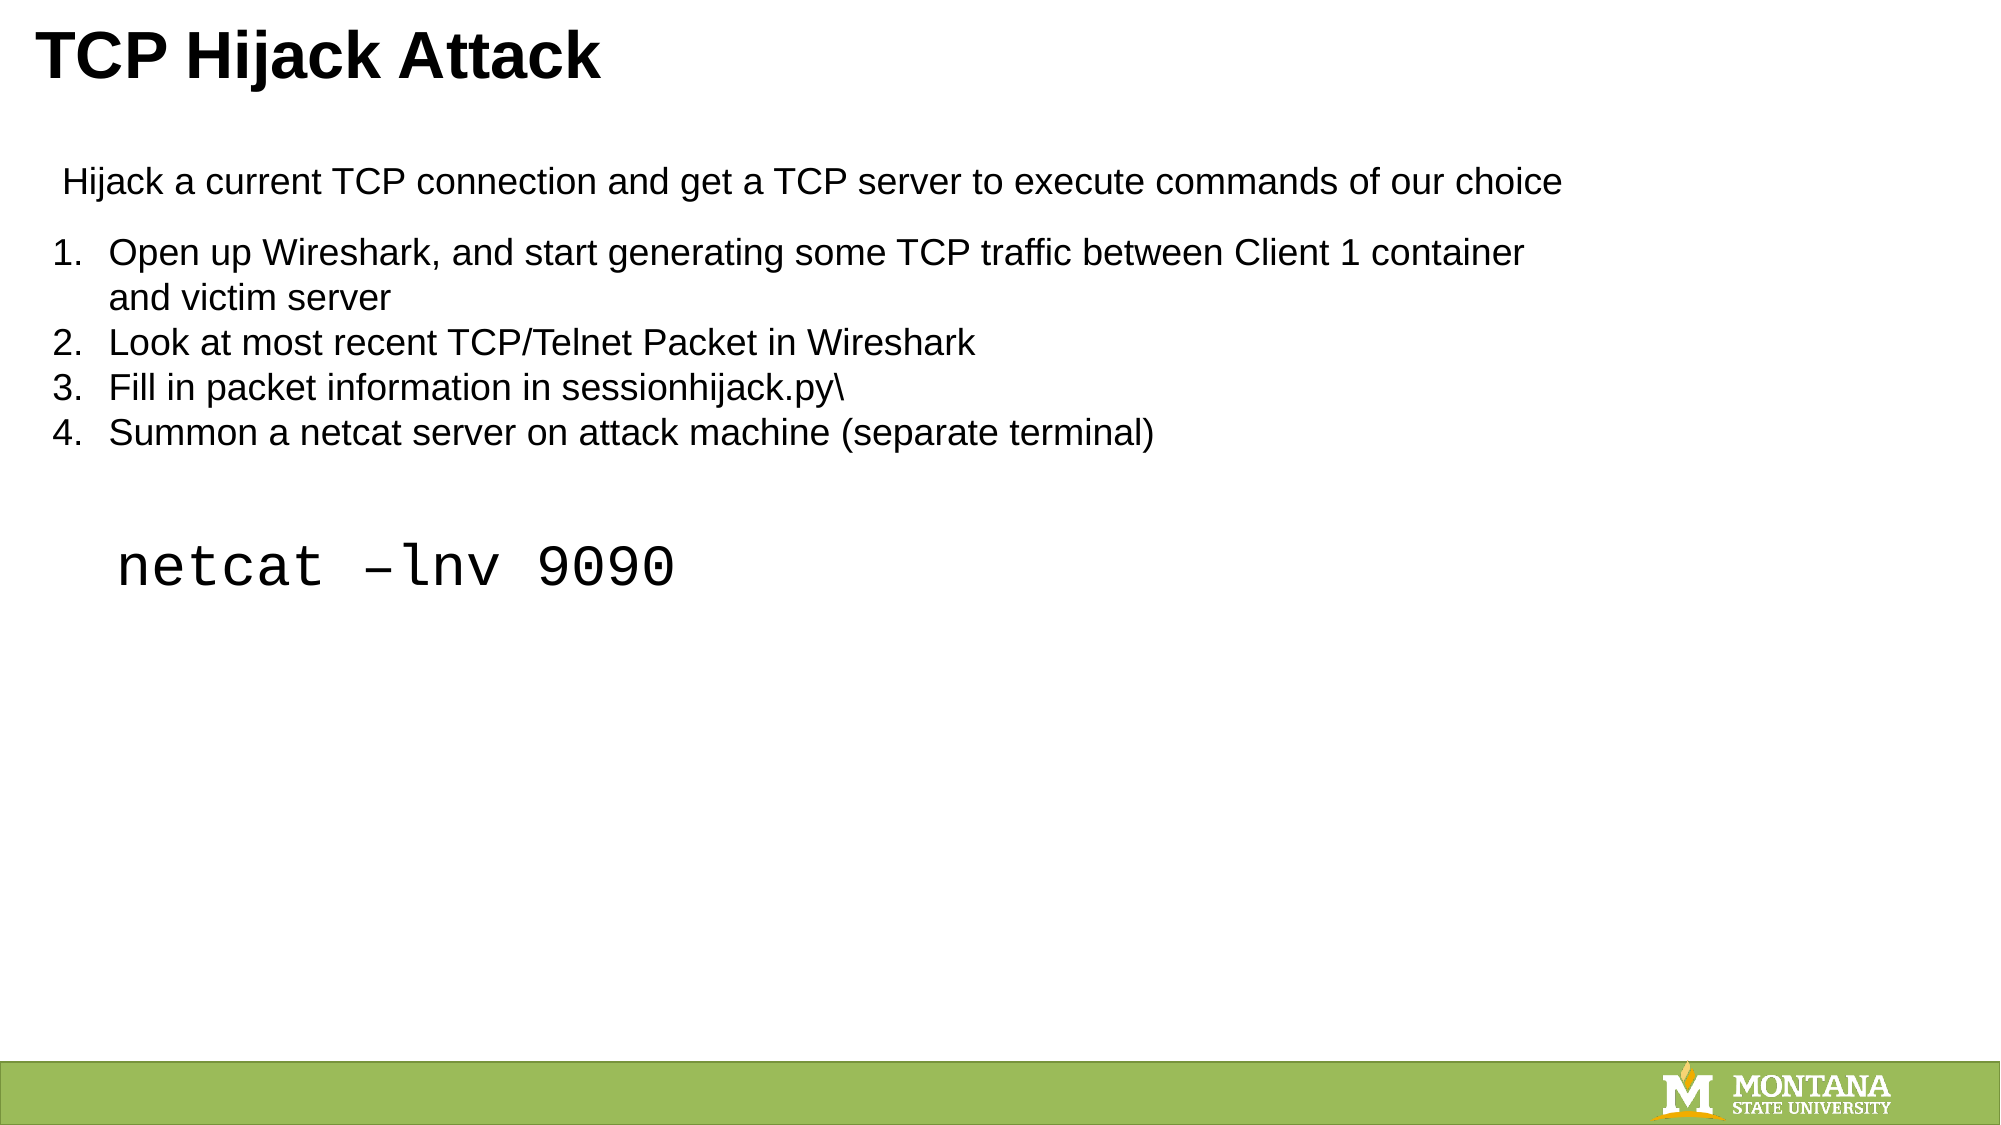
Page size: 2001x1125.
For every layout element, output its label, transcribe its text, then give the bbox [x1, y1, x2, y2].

text_box Open up Wireshark, and start generating some TCP traffic between Client 1 container and victim server Look at most recent TCP/Telnet Packet in Wireshark Fill in packet information in sessionhijack.py\ Summon a netcat server on attack machine (separate terminal) [37, 221, 1563, 461]
picture [1649, 1060, 1892, 1122]
text_box Hijack a current TCP connection and get a TCP server to execute commands of our choice [47, 149, 1579, 210]
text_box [0, 1060, 1647, 1125]
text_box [1892, 1060, 2000, 1125]
text_box TCP Hijack Attack [20, 4, 617, 99]
text_box netcat –lnv 9090 [102, 519, 692, 605]
